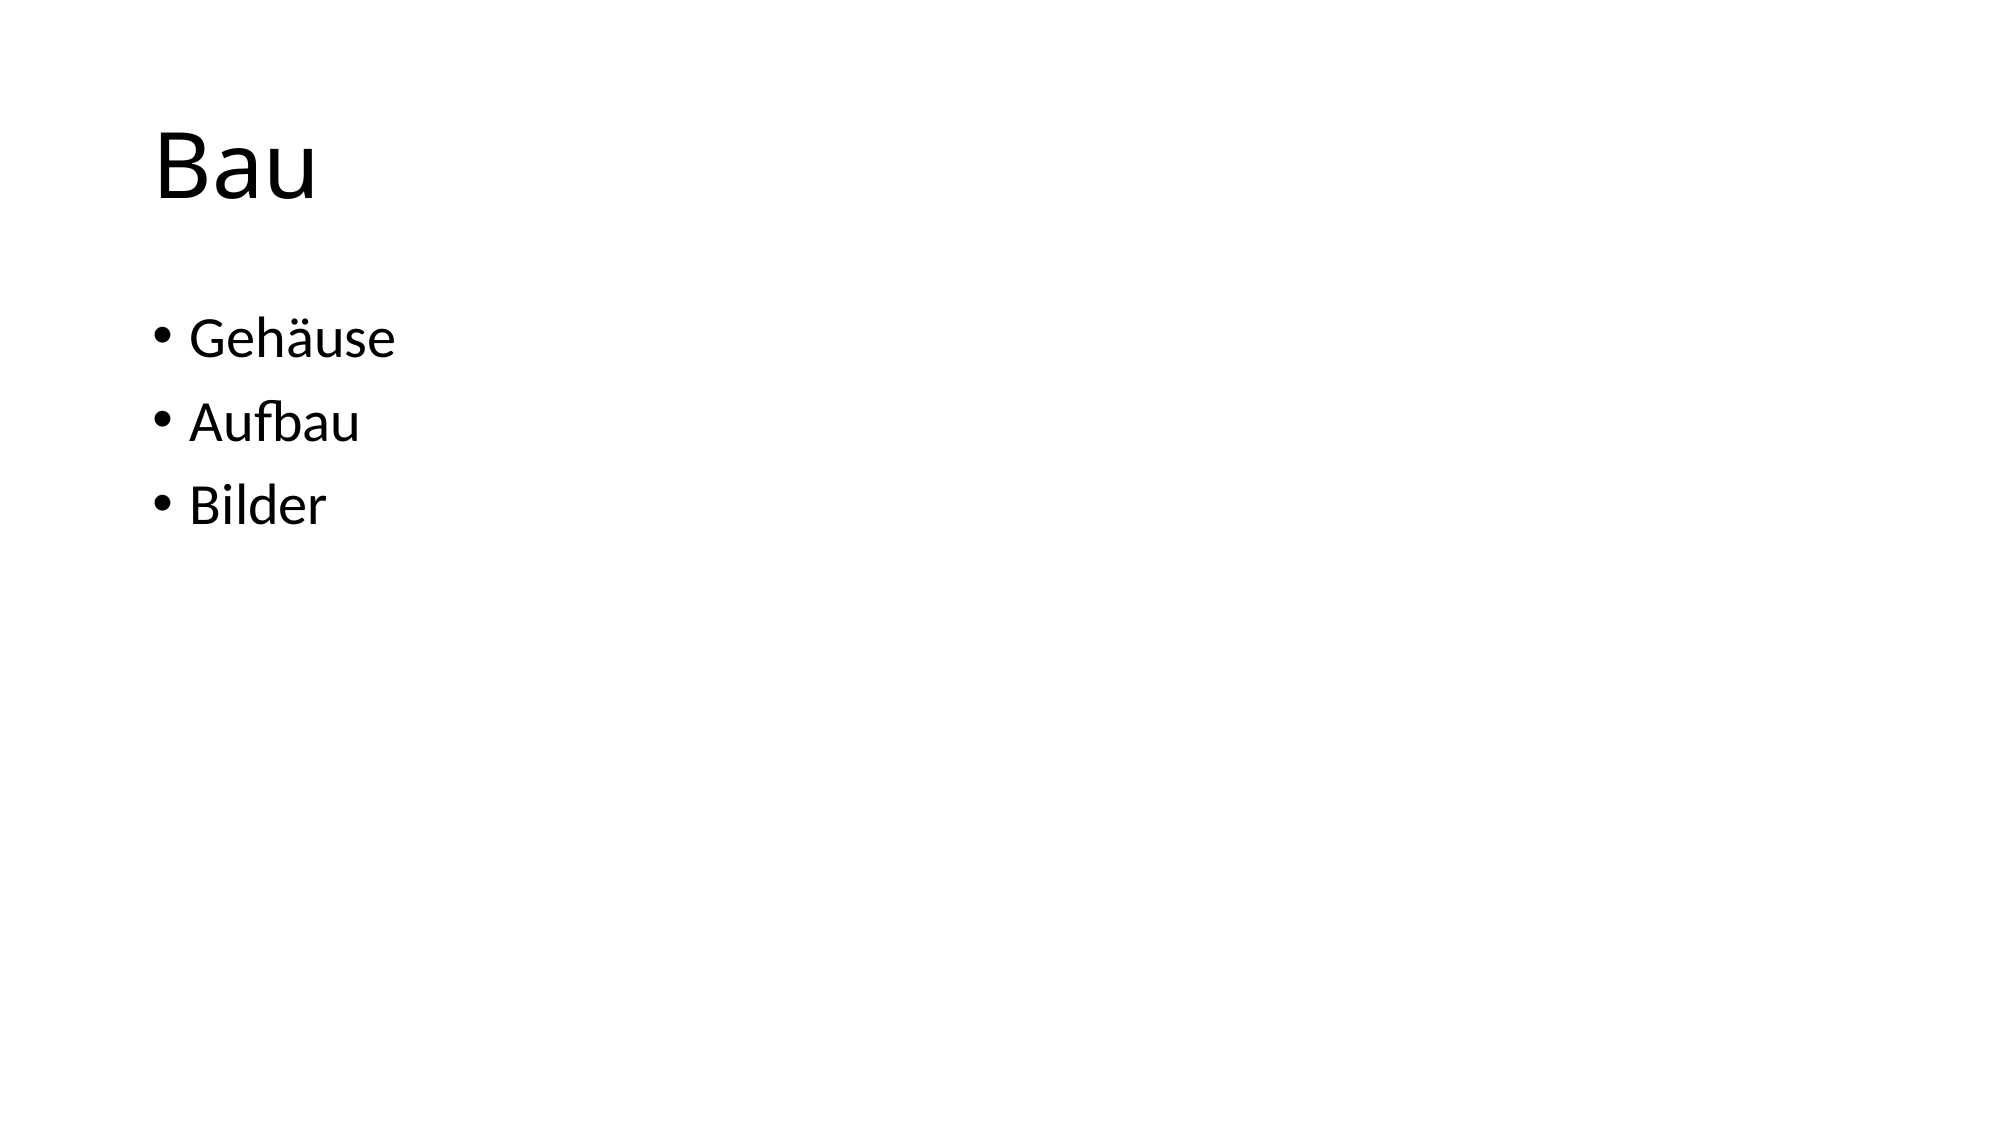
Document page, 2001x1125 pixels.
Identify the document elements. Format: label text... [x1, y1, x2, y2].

title Bau [137, 59, 1863, 278]
list Gehäuse Aufbau Bilder [137, 299, 1863, 1014]
